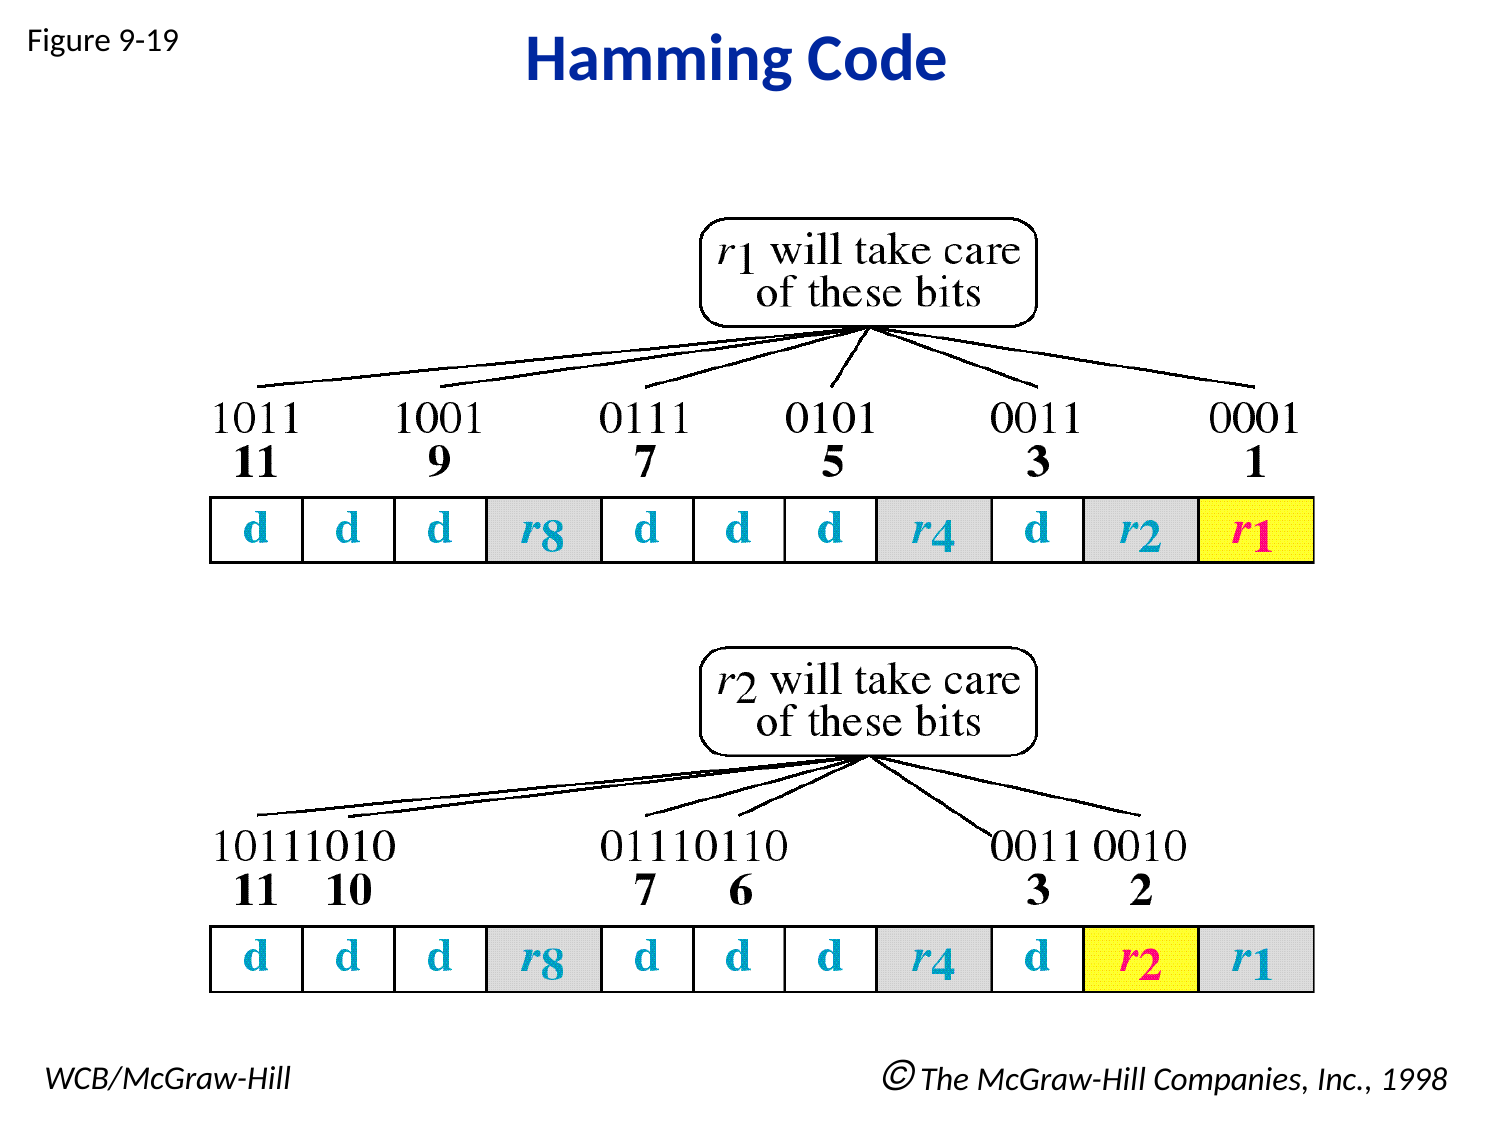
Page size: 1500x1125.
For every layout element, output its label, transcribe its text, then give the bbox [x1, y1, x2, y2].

picture [208, 217, 1315, 993]
text_box  The McGraw-Hill Companies, Inc., 1998 [864, 1041, 1464, 1107]
text_box WCB/McGraw-Hill [29, 1048, 307, 1104]
text_box Hamming Code [510, 6, 964, 102]
text_box Figure 9-19 [12, 11, 195, 66]
